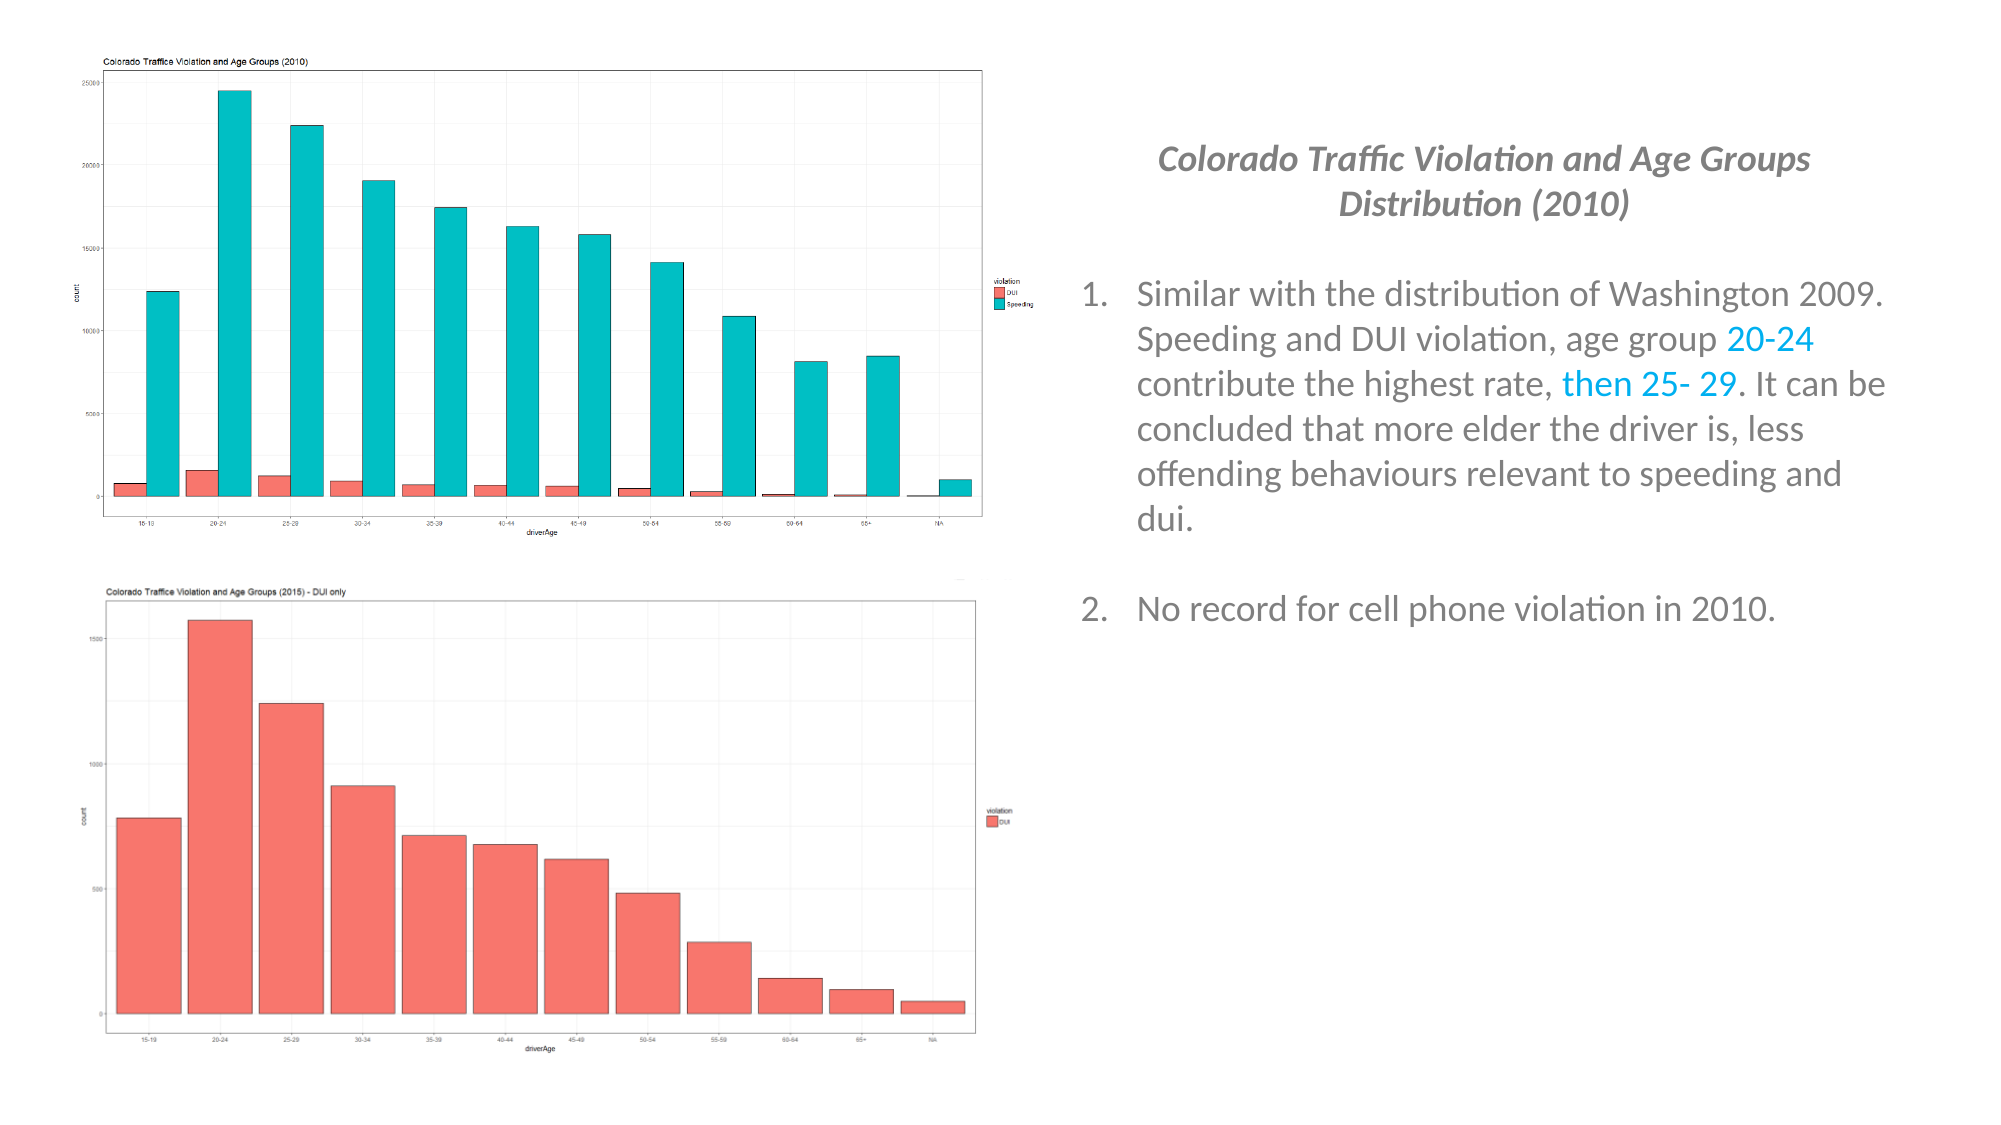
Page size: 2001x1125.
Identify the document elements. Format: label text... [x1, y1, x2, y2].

picture [64, 55, 1037, 543]
picture [74, 579, 1019, 1065]
text_box Colorado Traffic Violation and Age Groups Distribution (2010) Similar with the distribution of Washington 2009. Speeding and DUI violation, age group 20-24 contribute the highest rate, then 25- 29. It can be concluded that more elder the driver is, less offending behaviours relevant to speeding and dui. No record for cell phone violation in 2010. [1065, 126, 1904, 637]
